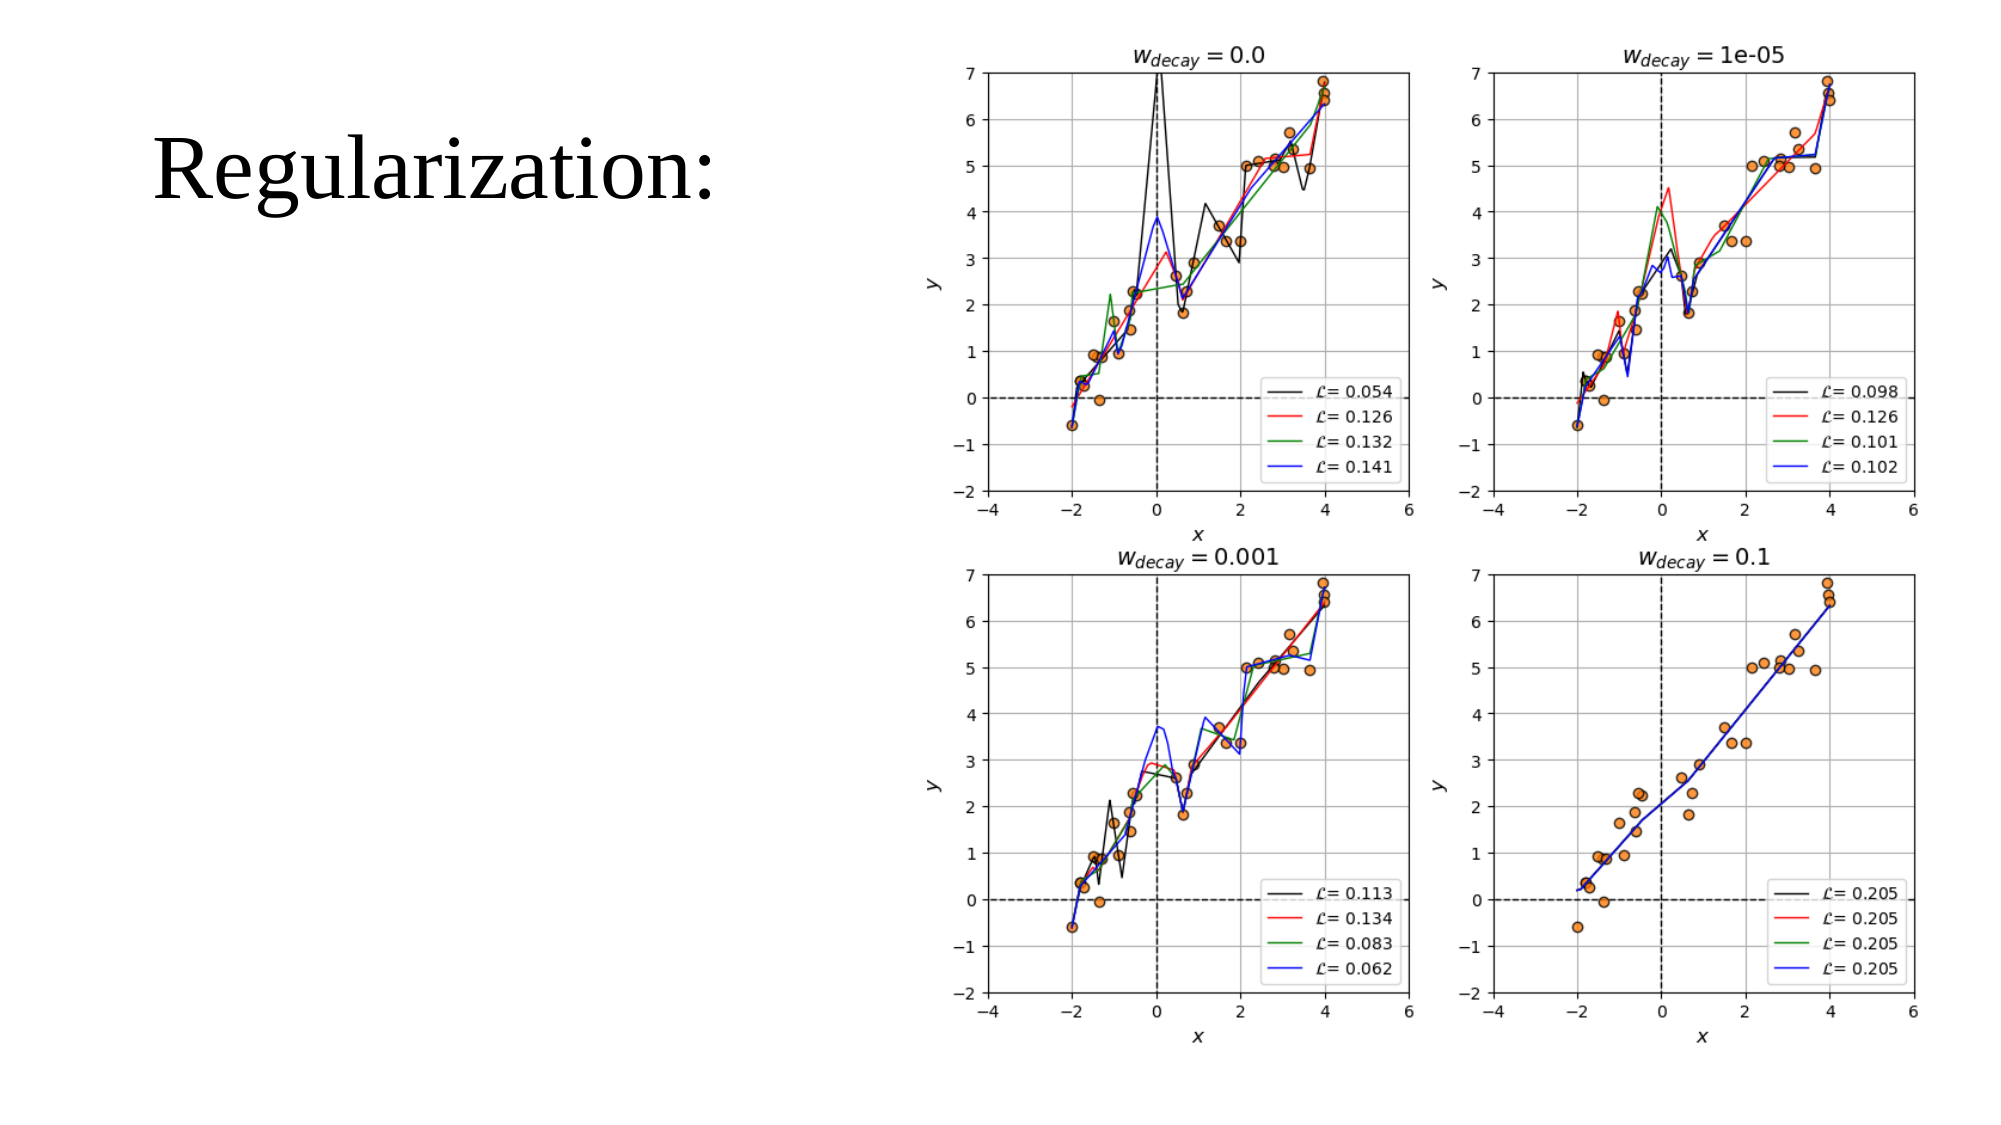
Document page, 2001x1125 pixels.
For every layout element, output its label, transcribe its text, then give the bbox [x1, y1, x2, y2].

title Regularization: [137, 59, 913, 278]
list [913, 31, 1931, 1058]
